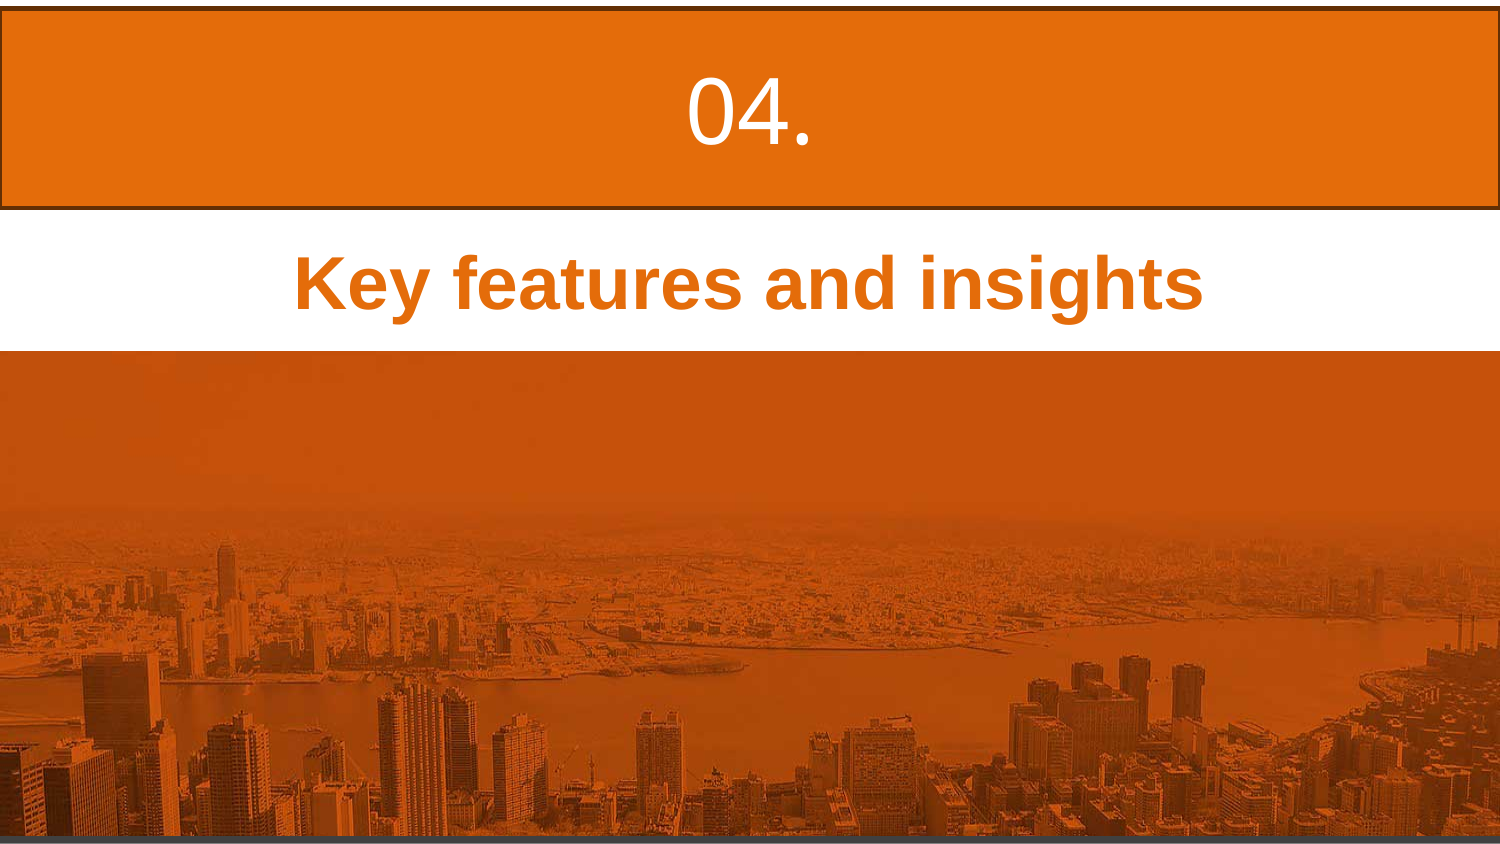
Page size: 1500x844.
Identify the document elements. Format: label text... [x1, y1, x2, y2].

picture [0, 350, 1500, 836]
list Key features and insights [0, 241, 1500, 318]
list 04. [0, 6, 1500, 210]
